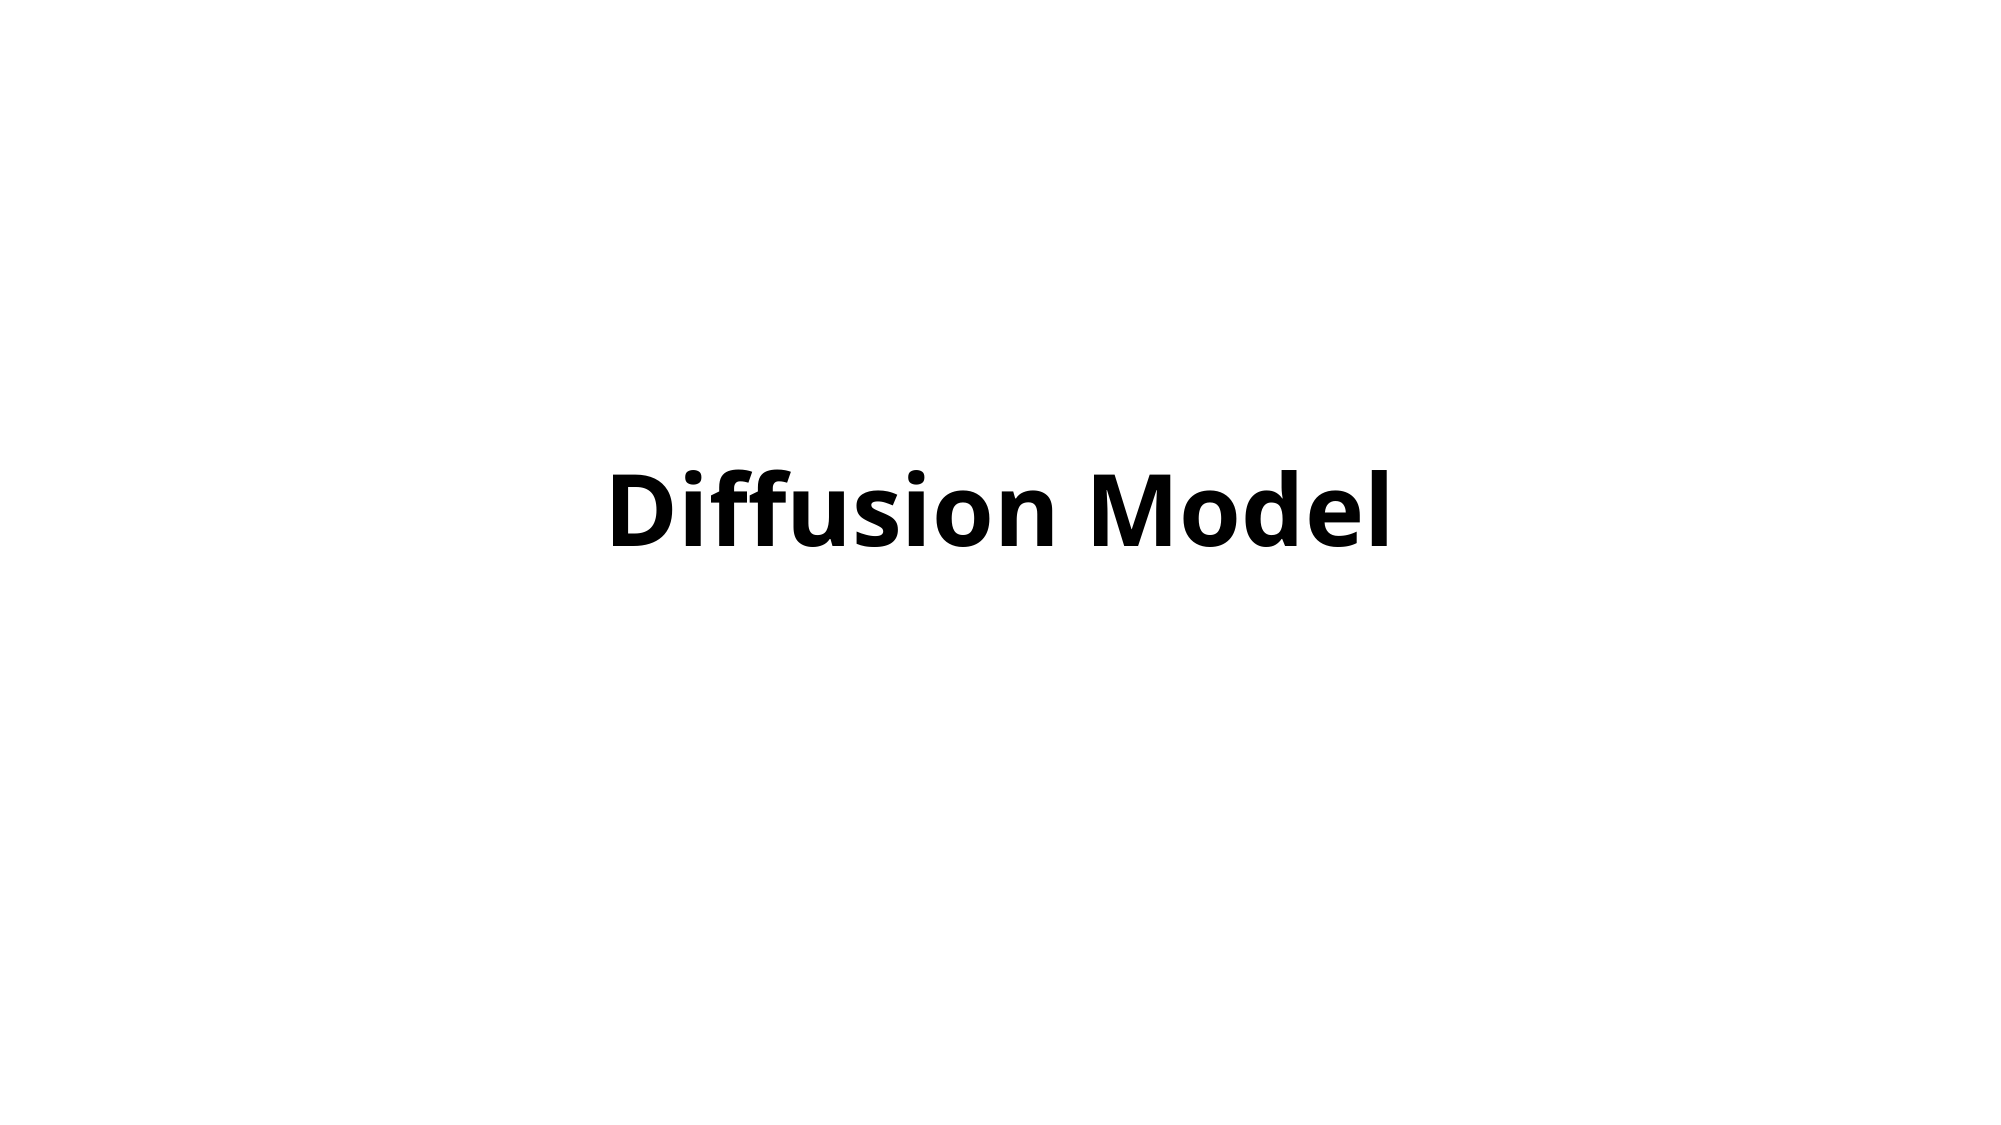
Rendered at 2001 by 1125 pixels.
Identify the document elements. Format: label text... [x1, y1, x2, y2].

title Diffusion Model [249, 184, 1750, 576]
